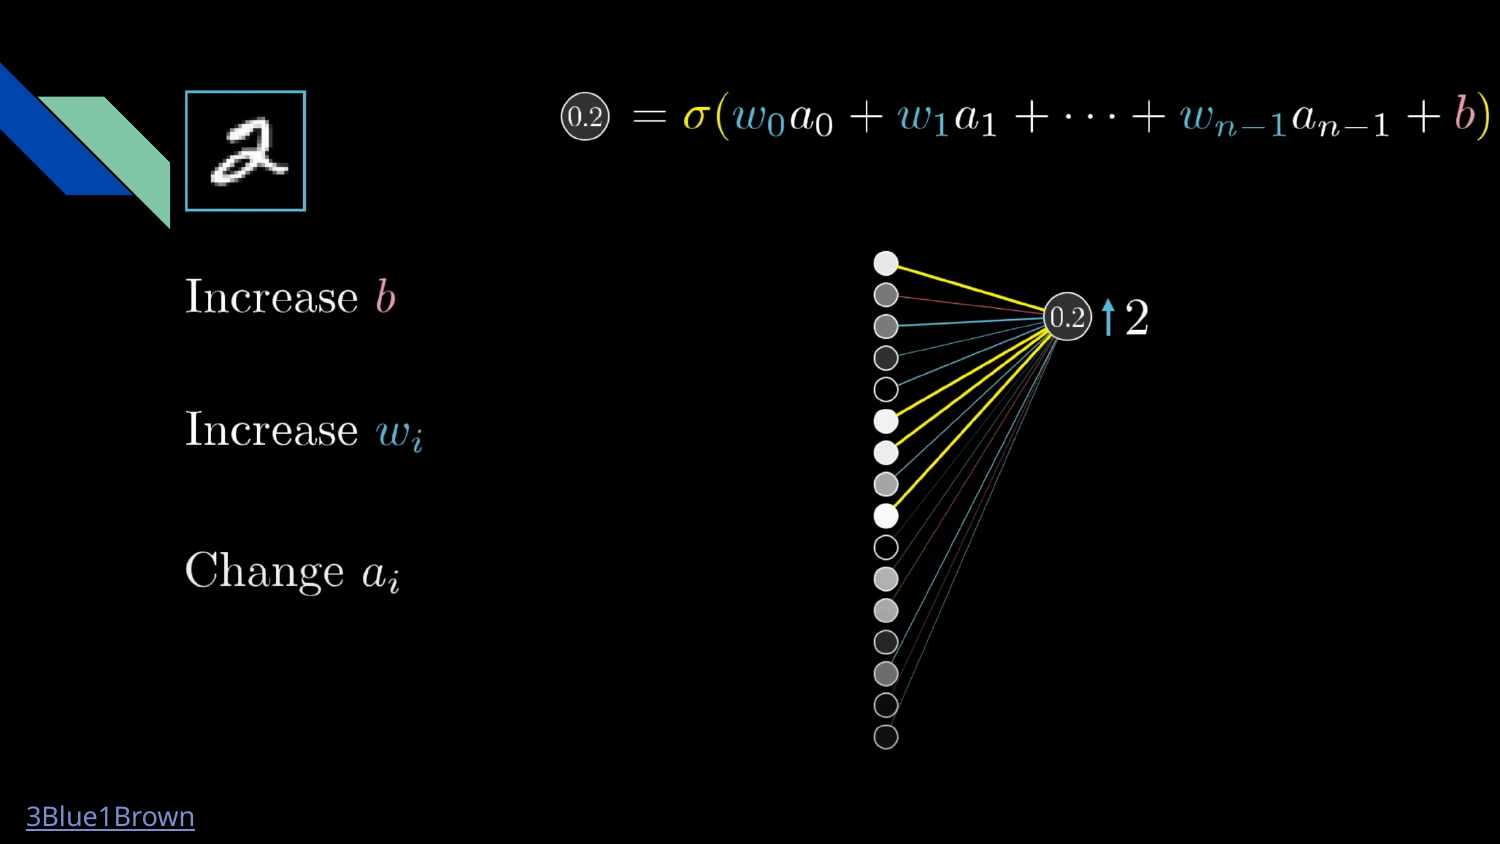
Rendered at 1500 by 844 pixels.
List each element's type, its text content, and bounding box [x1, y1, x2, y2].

text_box 3Blue1Brown [11, 784, 258, 833]
picture [174, 81, 1500, 763]
